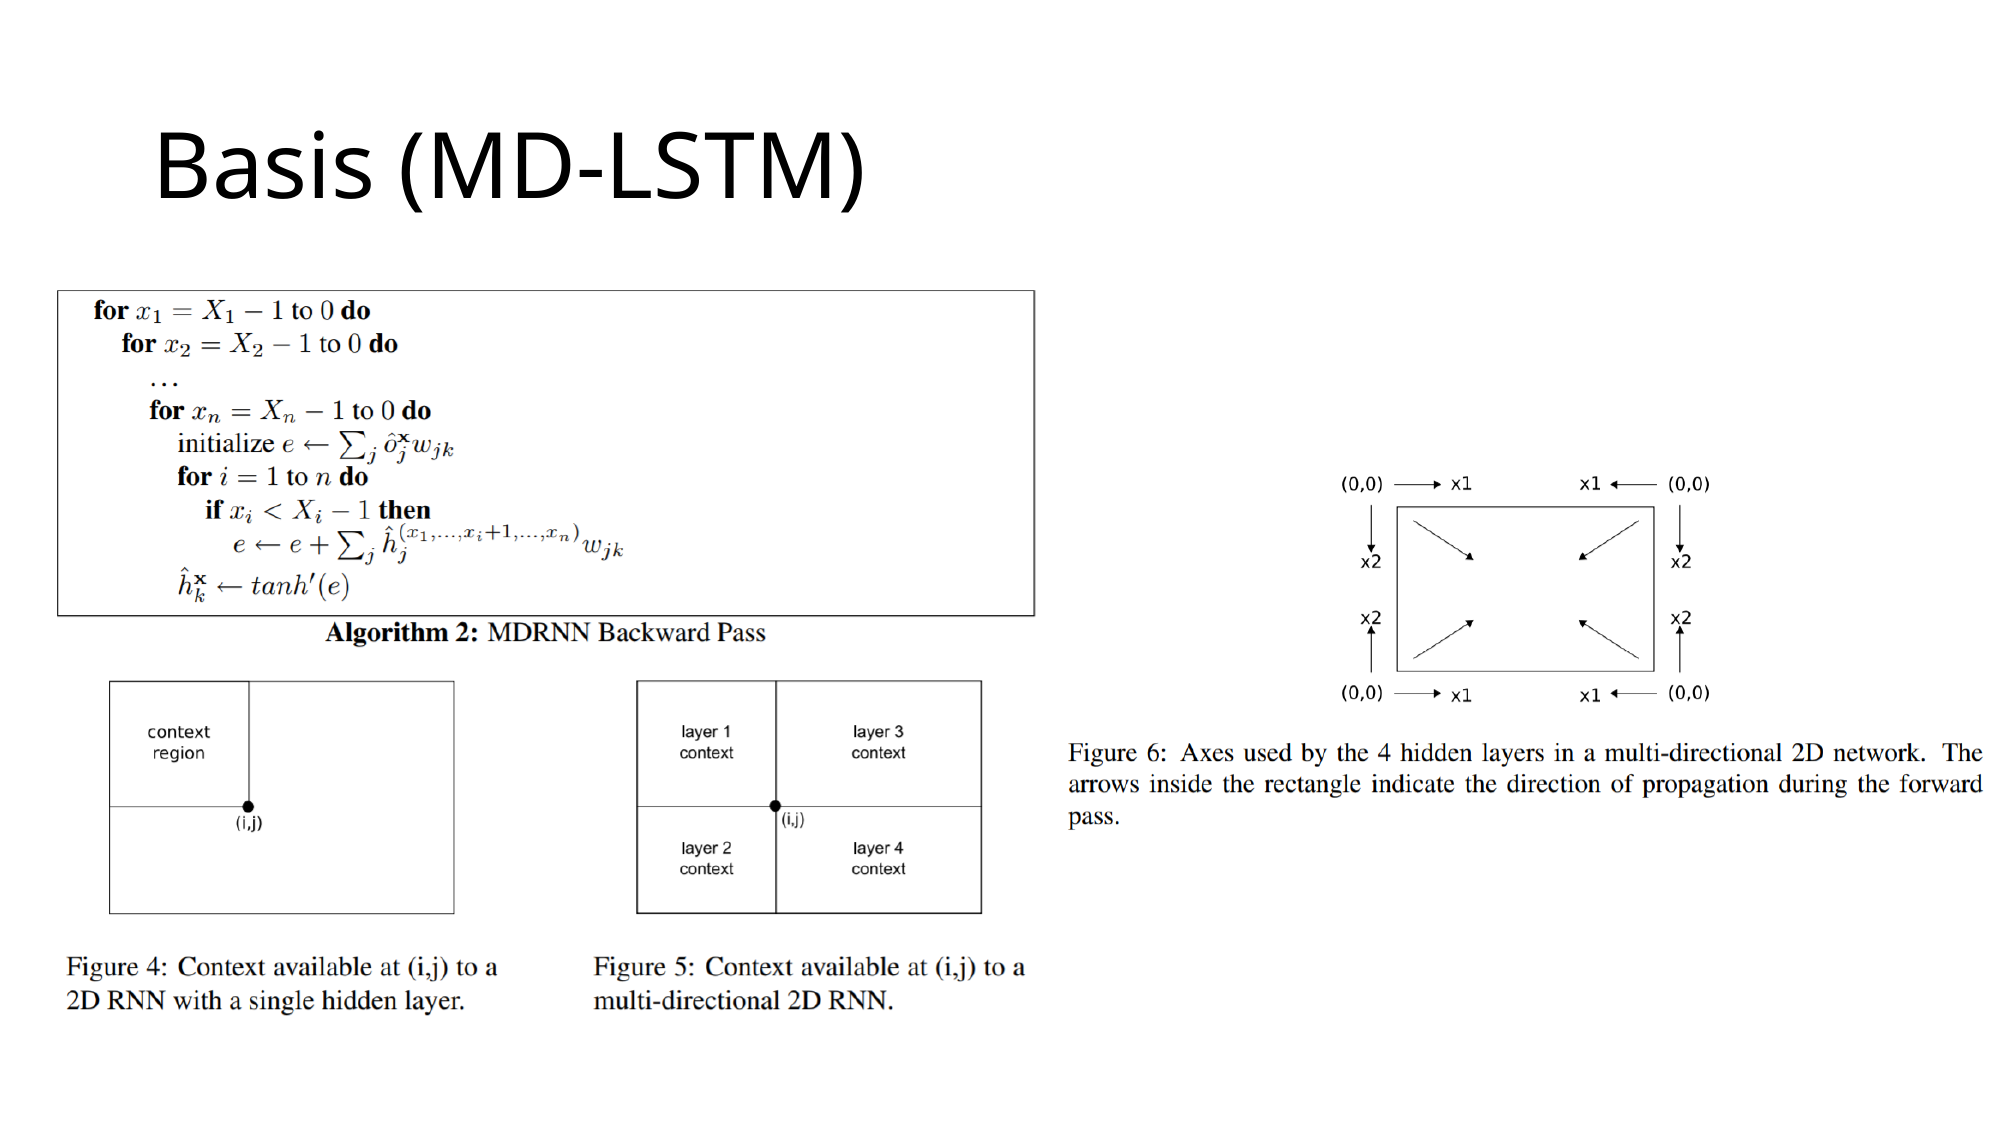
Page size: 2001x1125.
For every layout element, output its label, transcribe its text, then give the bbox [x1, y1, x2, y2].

picture [35, 279, 1993, 1034]
title Basis (MD-LSTM) [137, 59, 1863, 278]
